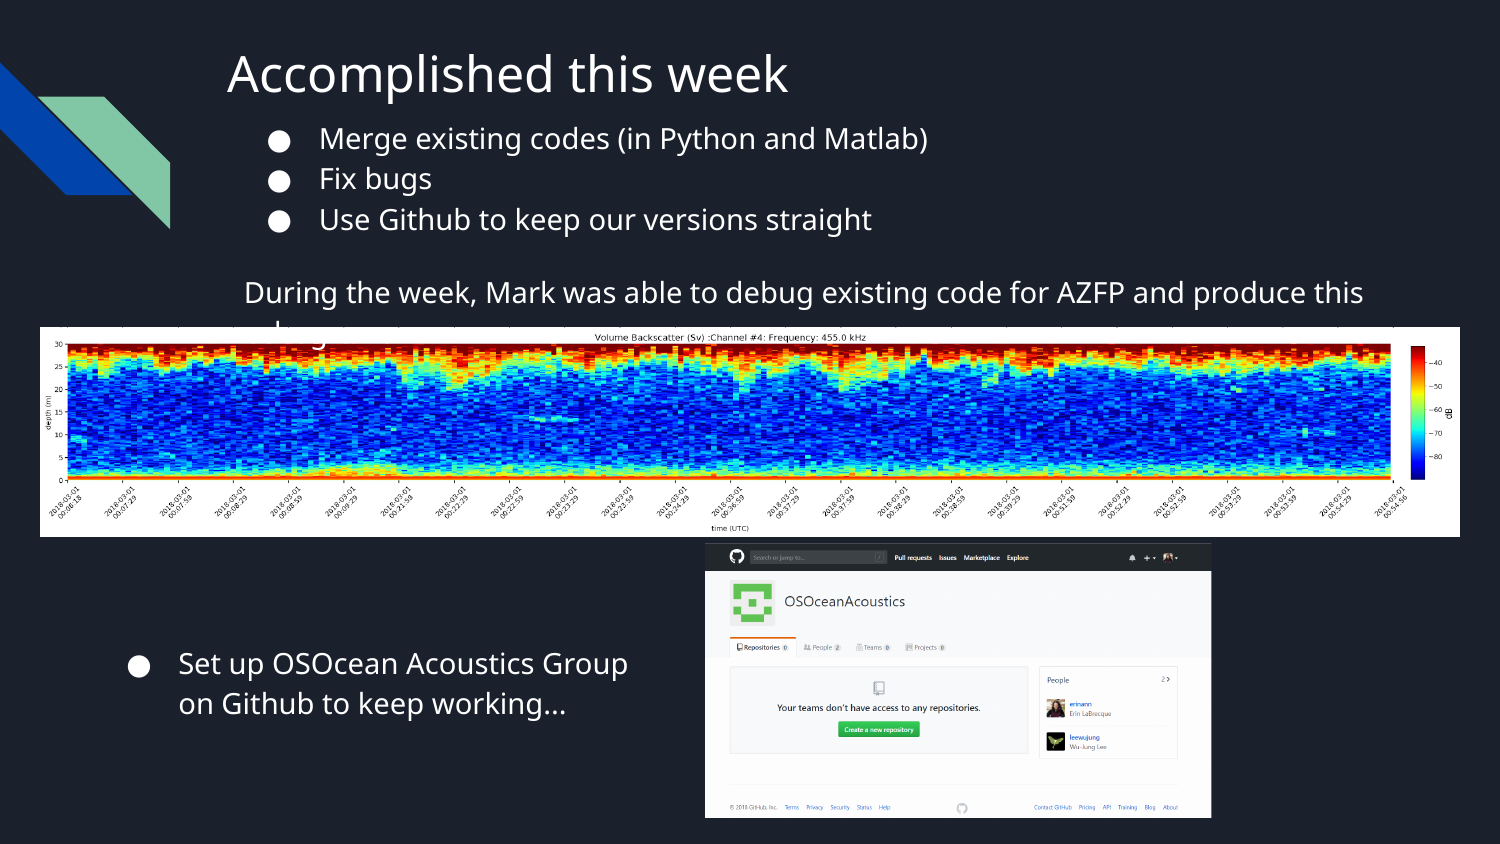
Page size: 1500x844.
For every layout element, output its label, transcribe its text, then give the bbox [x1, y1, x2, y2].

list Merge existing codes (in Python and Matlab) Fix bugs Use Github to keep our versions straight During the week, Mark was able to debug existing code for AZFP and produce this echogram: [228, 100, 1476, 328]
title Accomplished this week [212, 27, 1368, 177]
text_box Set up OSOcean Acoustics Group on Github to keep working... [88, 619, 687, 741]
picture [704, 543, 1212, 818]
picture [39, 326, 1461, 538]
